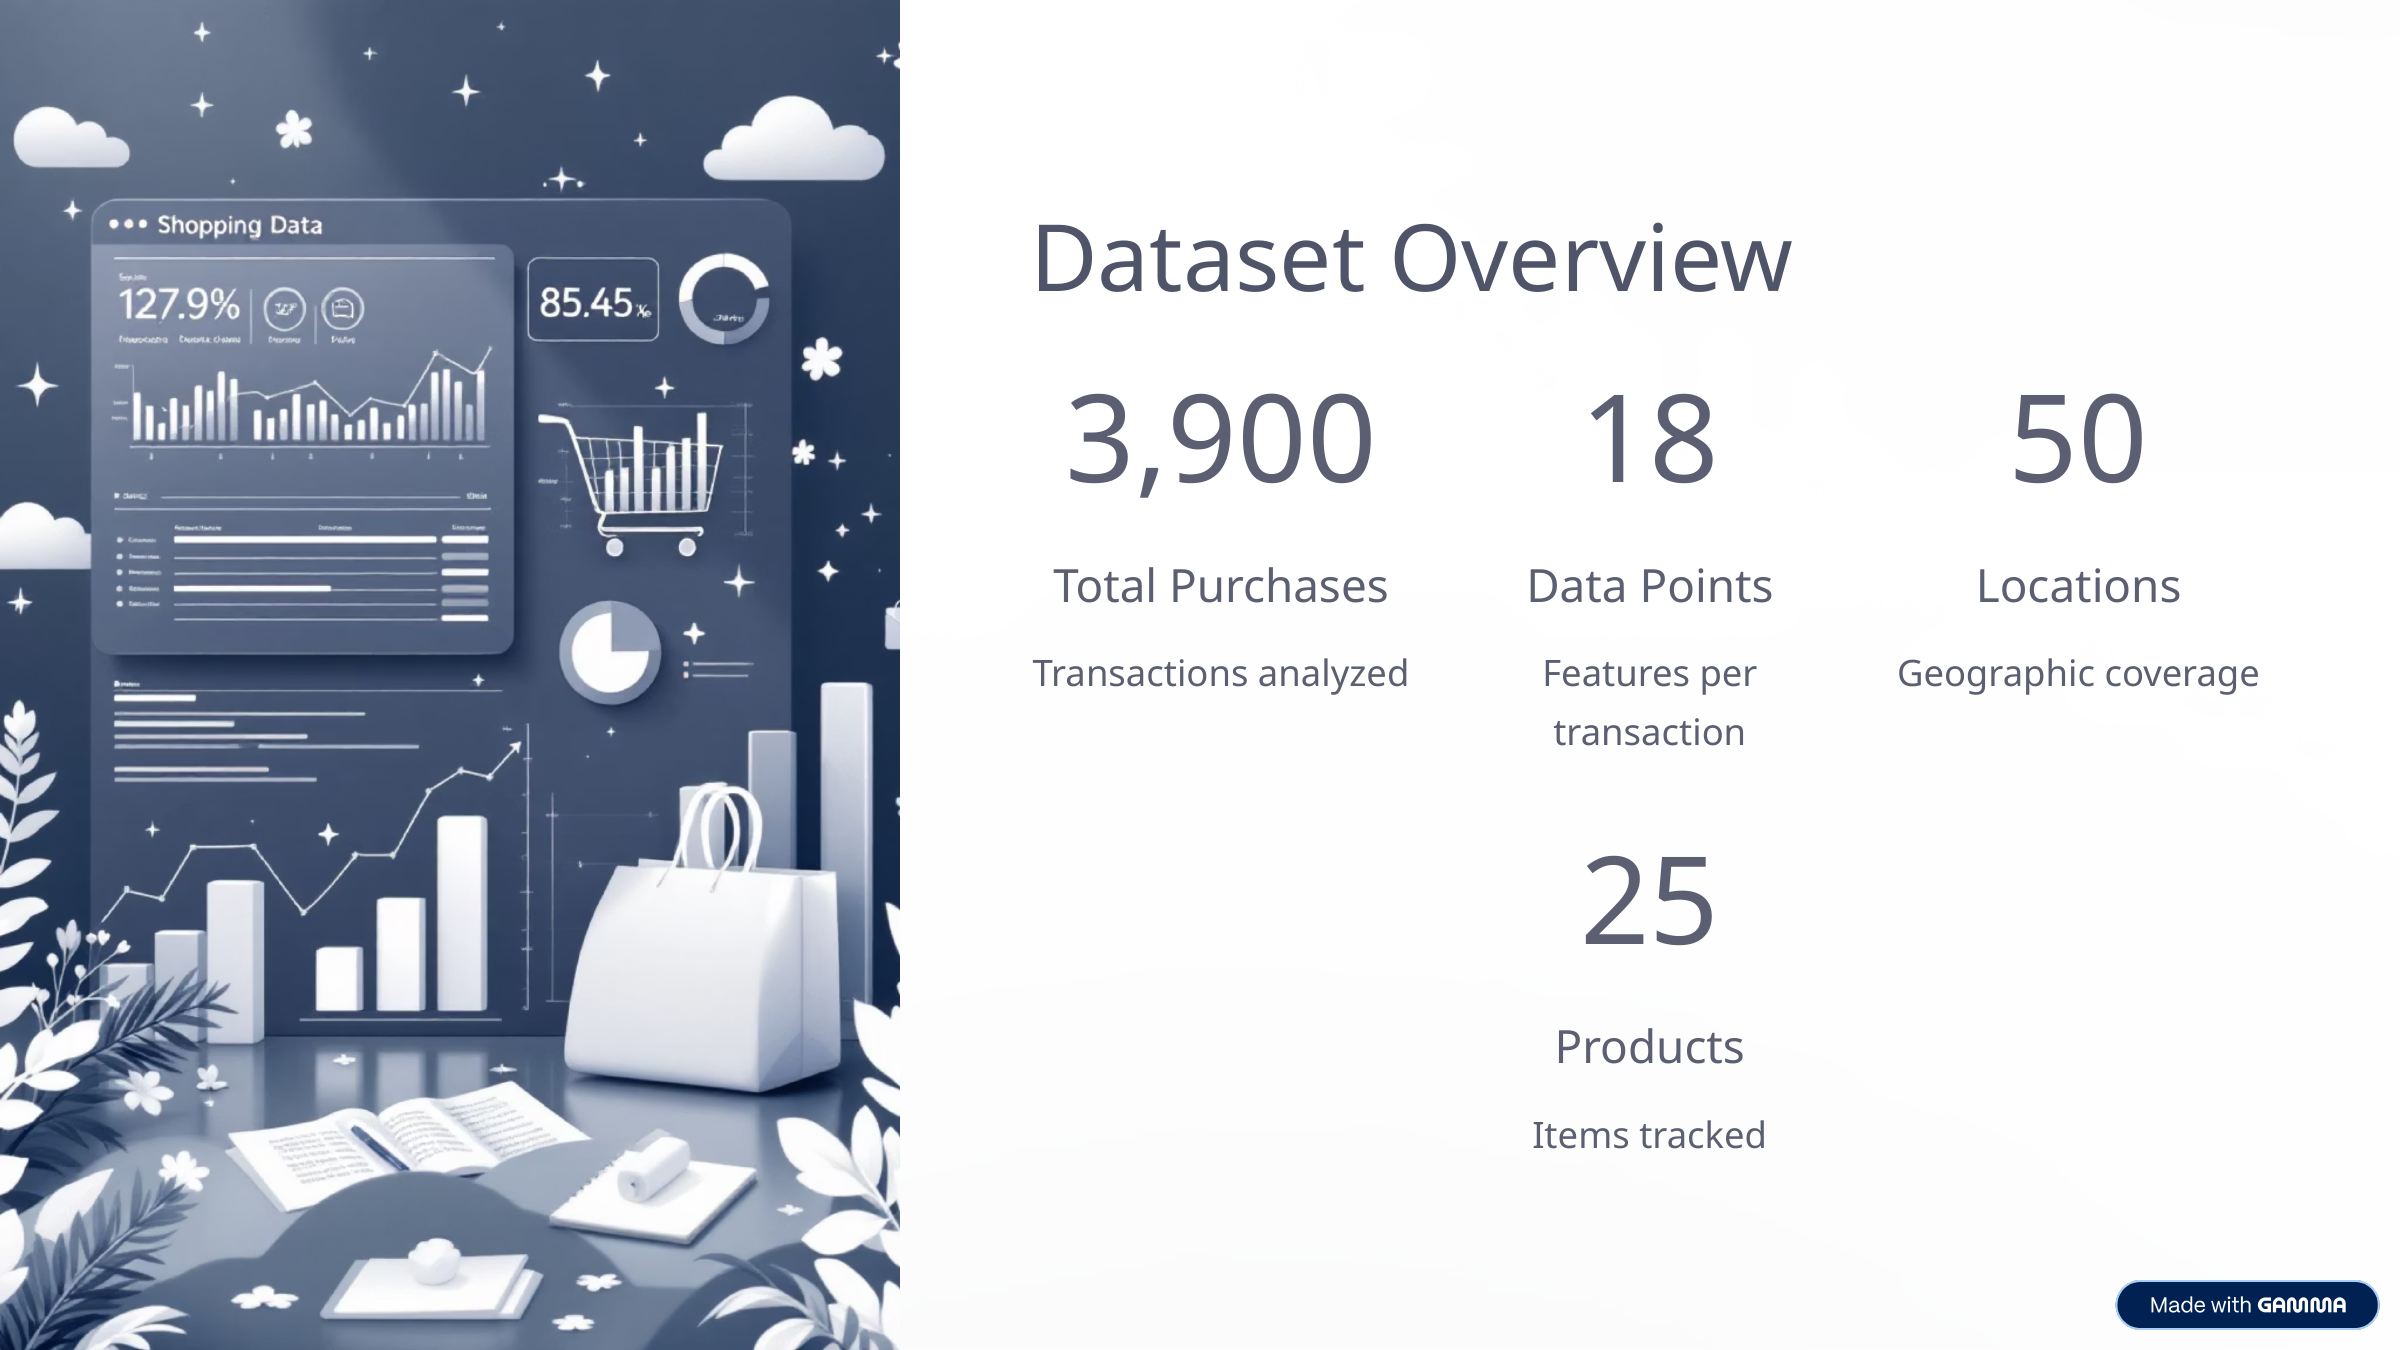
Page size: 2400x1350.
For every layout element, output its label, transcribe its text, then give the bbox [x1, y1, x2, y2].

text_box 3,900 [1030, 384, 1413, 508]
text_box Items tracked [1458, 1096, 1841, 1156]
text_box Features per transaction [1458, 634, 1841, 754]
text_box Dataset Overview [1030, 194, 1961, 311]
text_box Data Points [1458, 553, 1841, 613]
text_box Products [1458, 1015, 1841, 1074]
picture [0, 0, 900, 1350]
text_box Geographic coverage [1887, 634, 2270, 694]
text_box 25 [1458, 846, 1841, 970]
text_box Locations [1887, 553, 2270, 613]
picture [2106, 1271, 2389, 1339]
text_box Total Purchases [1030, 553, 1413, 613]
text_box Transactions analyzed [1030, 634, 1413, 754]
text_box 50 [1887, 384, 2270, 508]
text_box 18 [1458, 384, 1841, 508]
